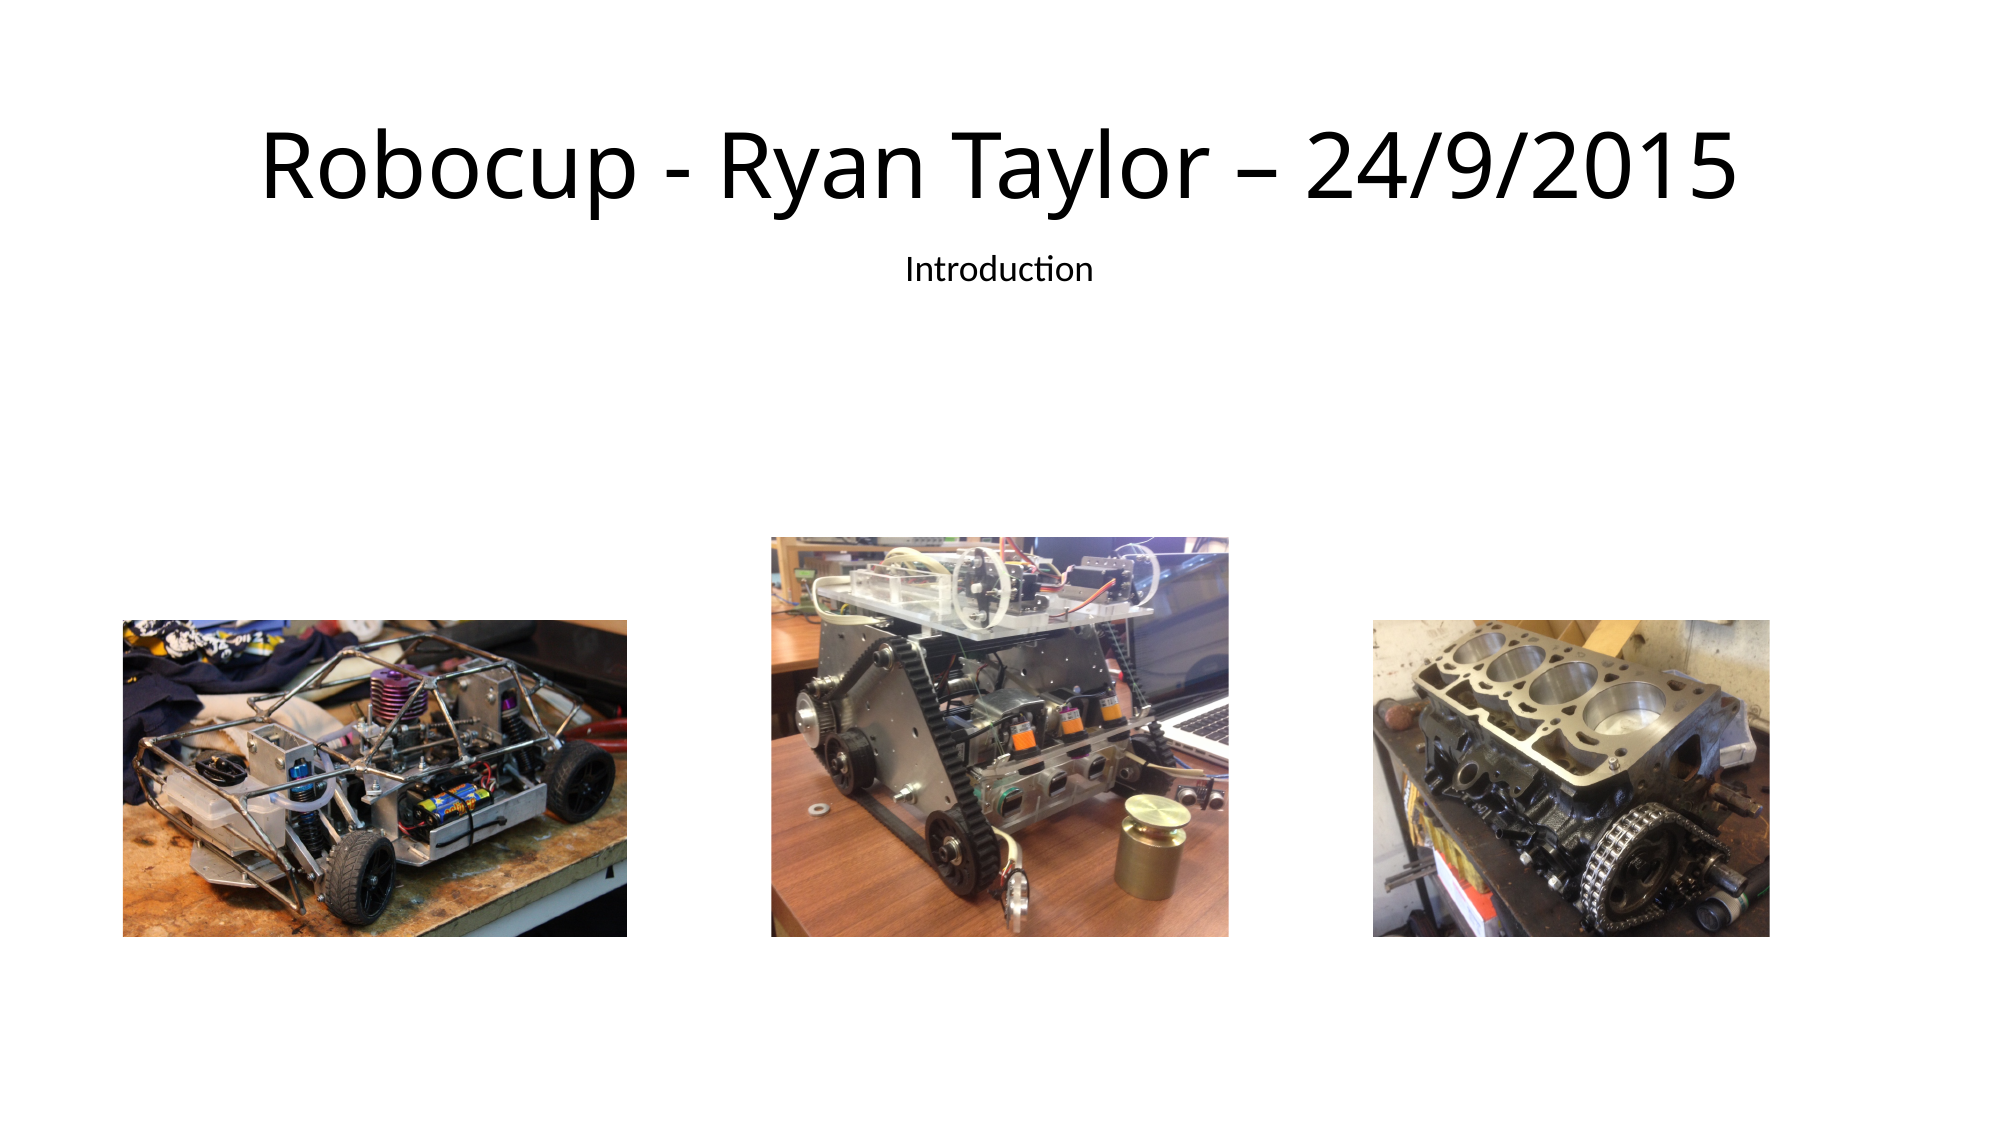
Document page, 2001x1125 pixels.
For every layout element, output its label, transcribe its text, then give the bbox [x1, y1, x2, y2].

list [771, 536, 1229, 937]
title Robocup - Ryan Taylor – 24/9/2015 [137, 59, 1863, 278]
picture [122, 619, 627, 937]
picture [1373, 619, 1770, 937]
text_box Introduction [890, 236, 1110, 297]
